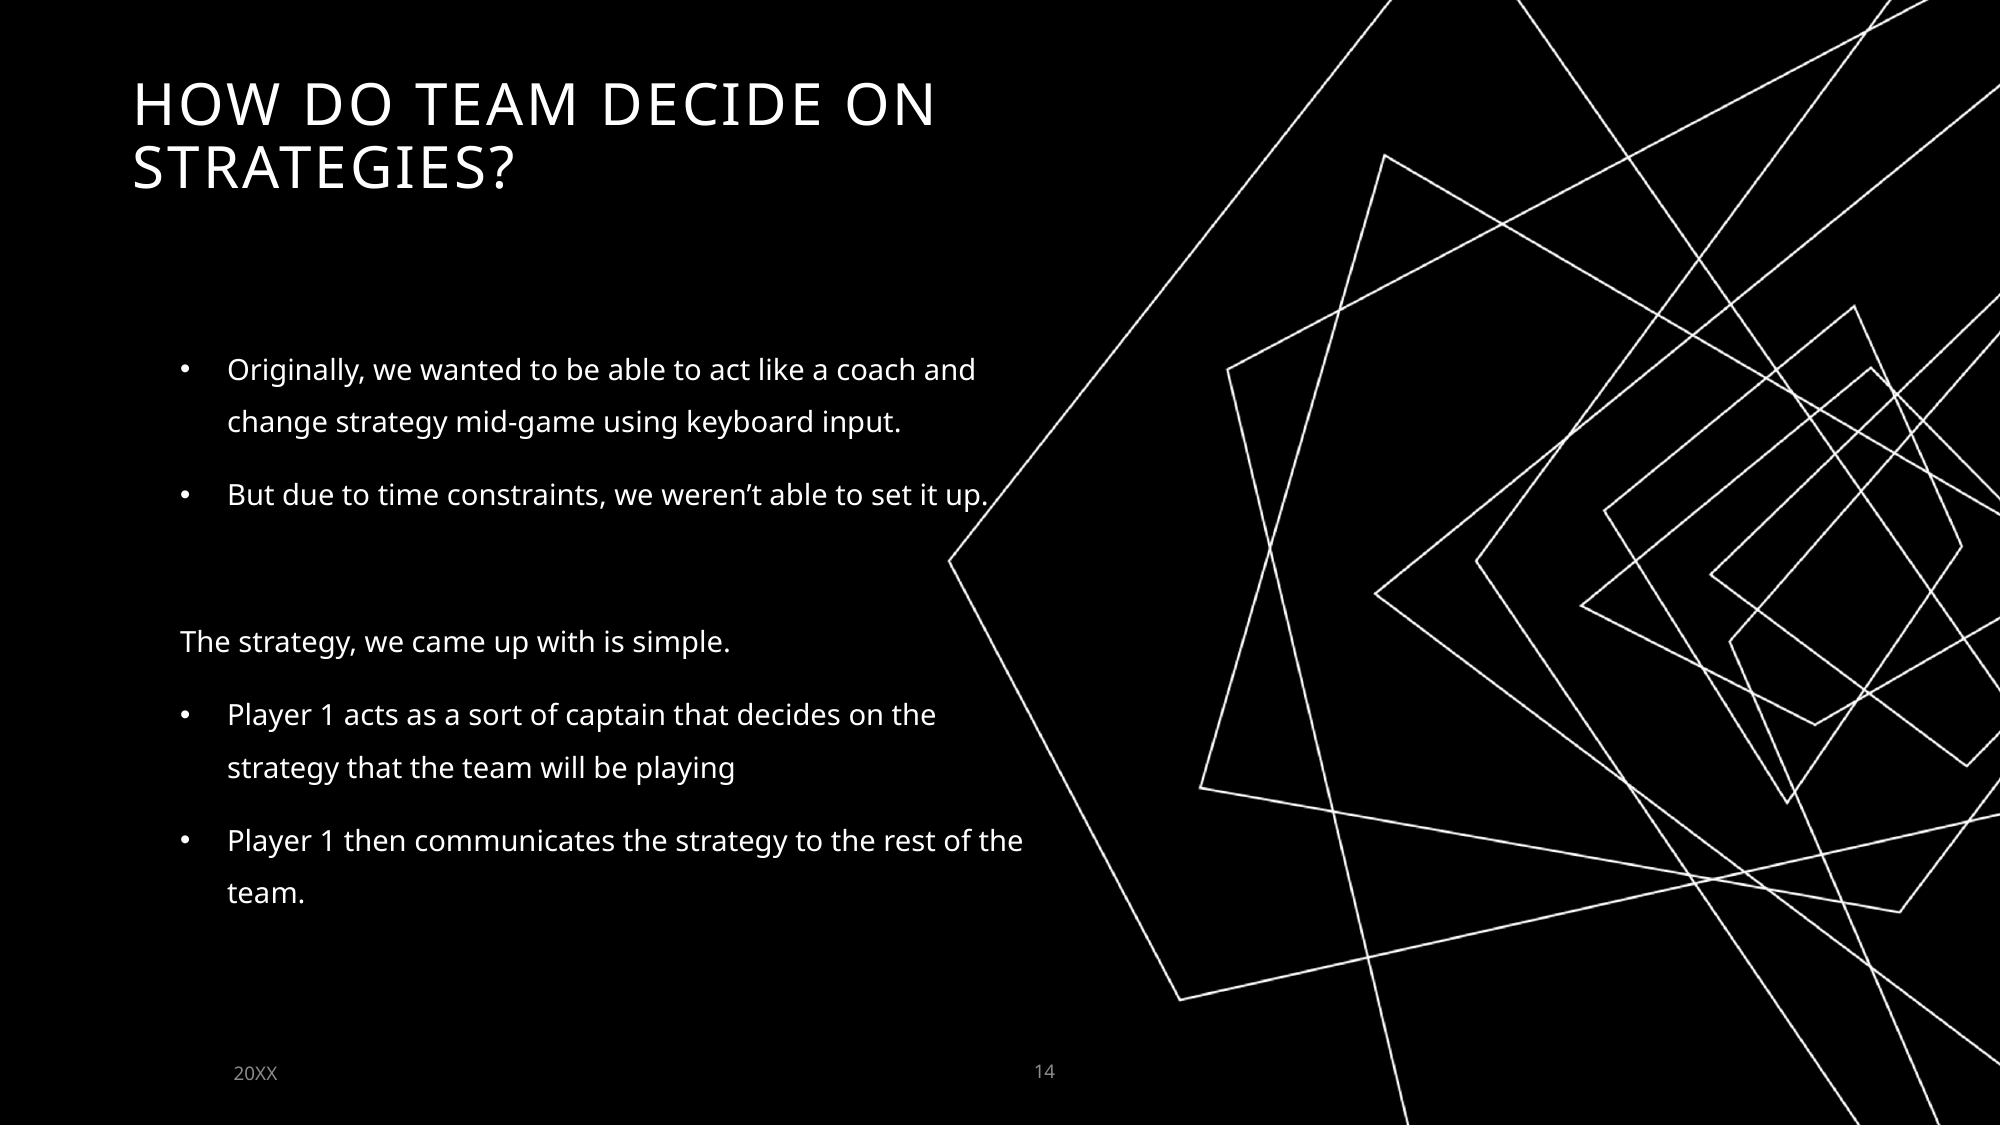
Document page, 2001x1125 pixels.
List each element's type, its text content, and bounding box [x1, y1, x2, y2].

slide_number 14 [908, 1042, 1071, 1103]
picture [900, 0, 2000, 1125]
list Originally, we wanted to be able to act like a coach and change strategy mid-game using keyboard input. But due to time constraints, we weren’t able to set it up. The strategy, we came up with is simple. Player 1 acts as a sort of captain that decides on the strategy that the team will be playing Player 1 then communicates the strategy to the rest of the team. [165, 325, 1071, 976]
slide_number 20XX [218, 1042, 381, 1103]
title How do team decide on strategies? [117, 81, 1304, 209]
